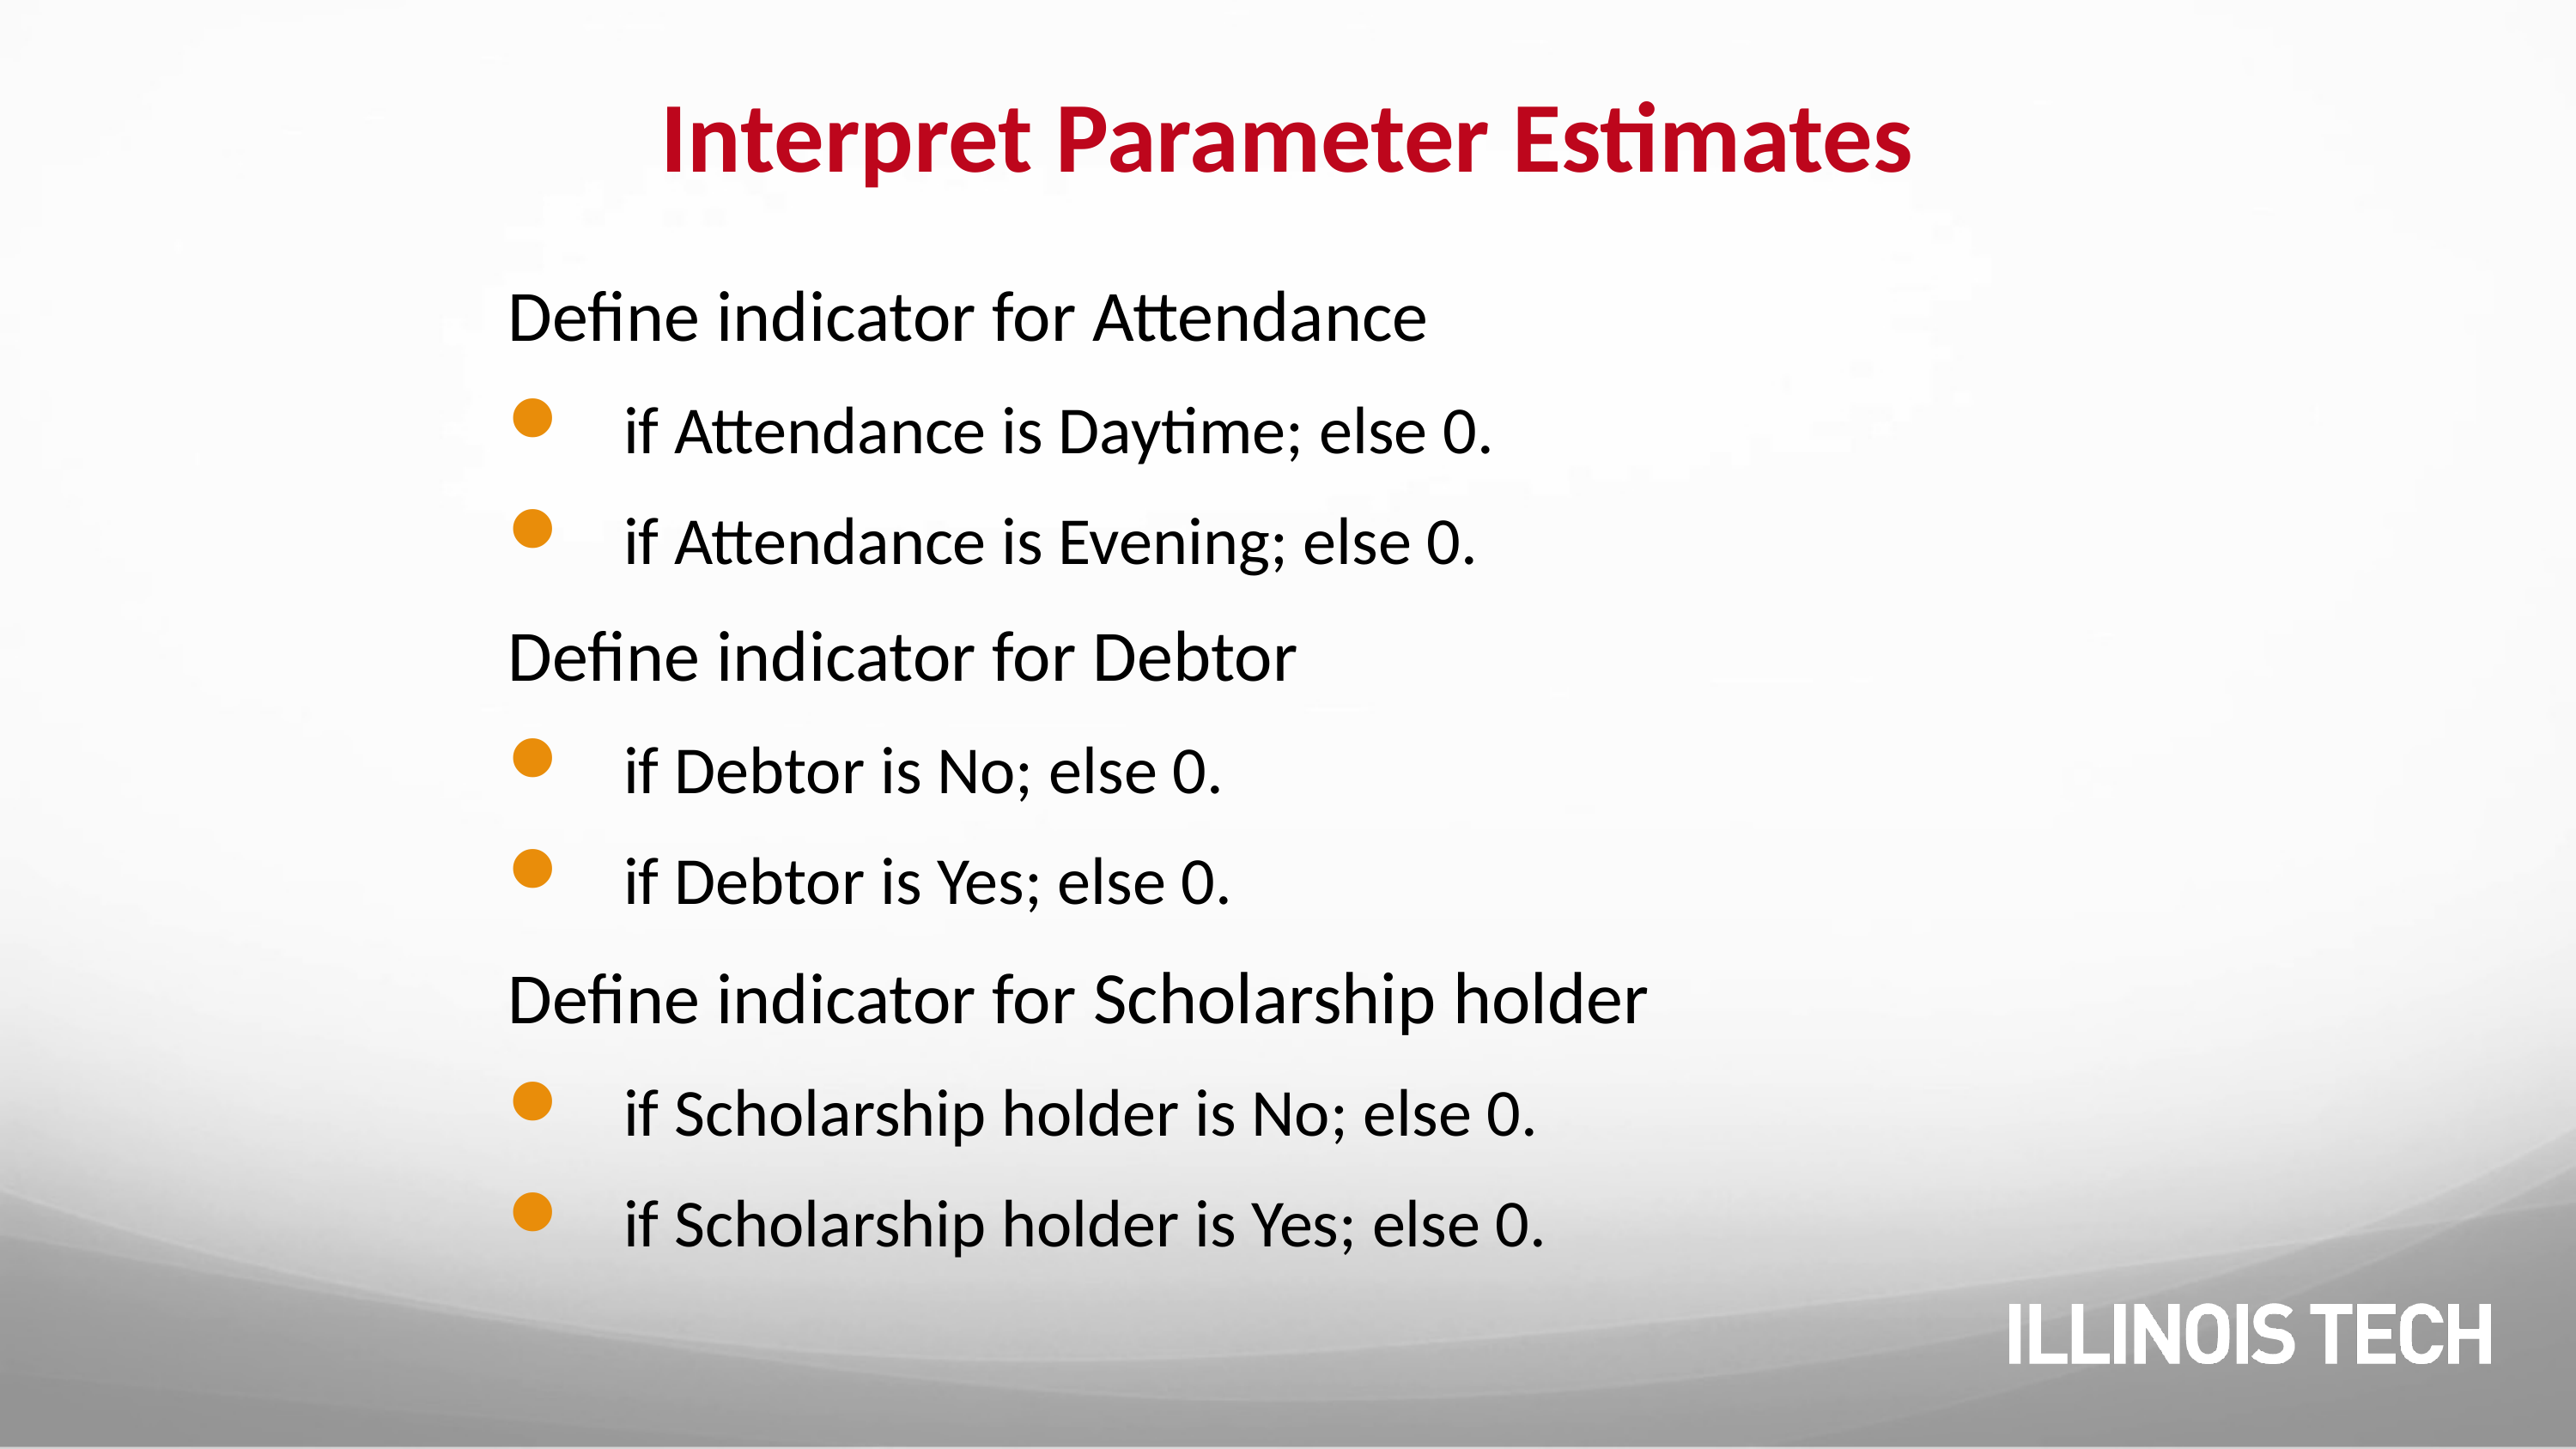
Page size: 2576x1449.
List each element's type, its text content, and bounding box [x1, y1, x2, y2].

title Interpret Parameter Estimates [155, 22, 2421, 241]
picture [0, 0, 2576, 1449]
